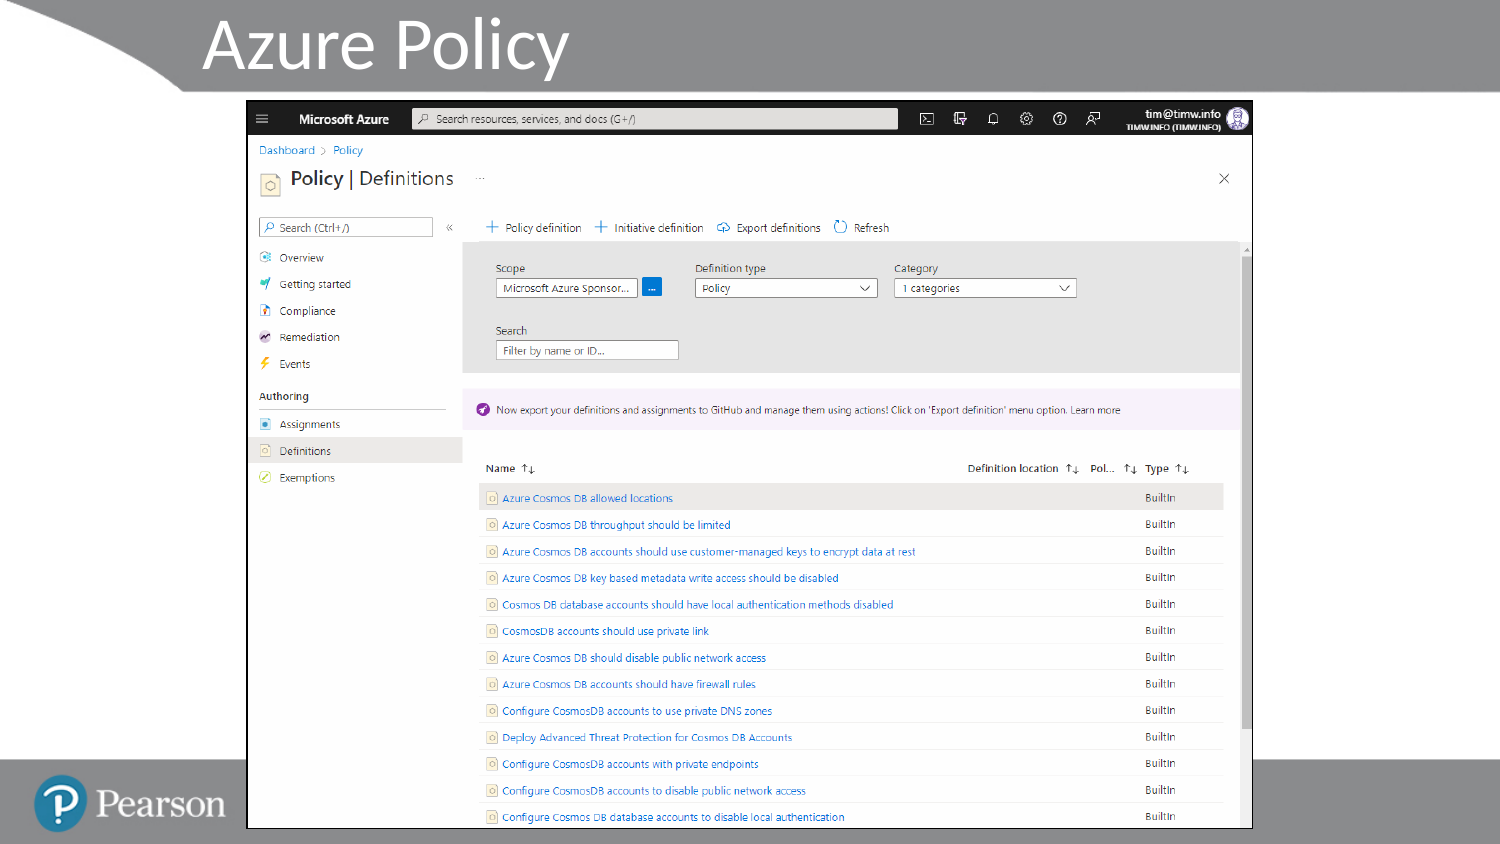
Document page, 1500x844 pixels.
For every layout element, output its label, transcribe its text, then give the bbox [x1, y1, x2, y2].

title Azure Policy [187, 0, 1426, 79]
picture [0, 0, 1500, 844]
